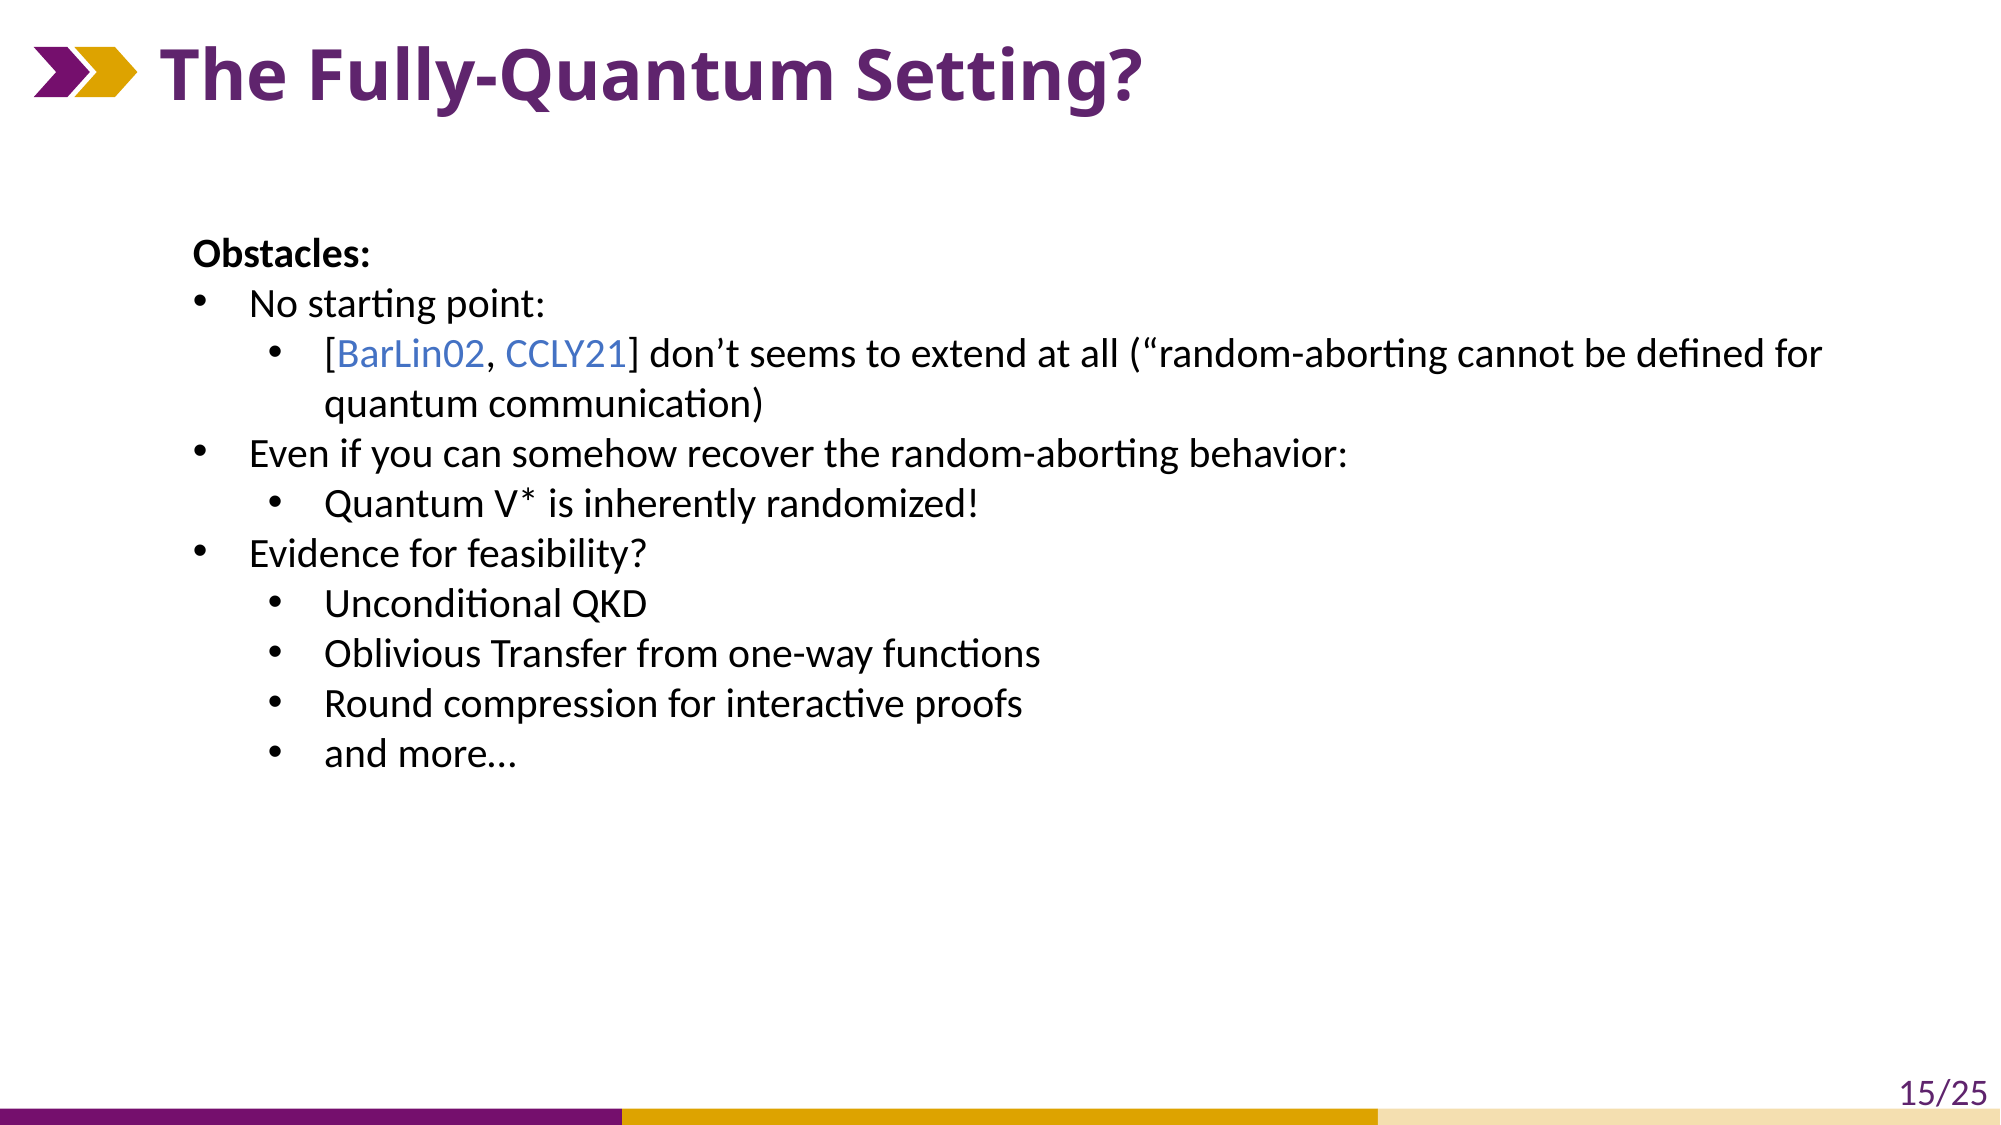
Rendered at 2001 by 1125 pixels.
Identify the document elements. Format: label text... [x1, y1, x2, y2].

title The Fully-Quantum Setting? [144, 17, 1827, 127]
text_box Obstacles: No starting point: [BarLin02, CCLY21] don’t seems to extend at all (“random-aborting cannot be defined for quantum communication) Even if you can somehow recover the random-aborting behavior: Quantum V* is inherently randomized! Evidence for feasibility? Unconditional QKD Oblivious Transfer from one-way functions Round compression for interactive proofs and more… [178, 218, 1844, 834]
